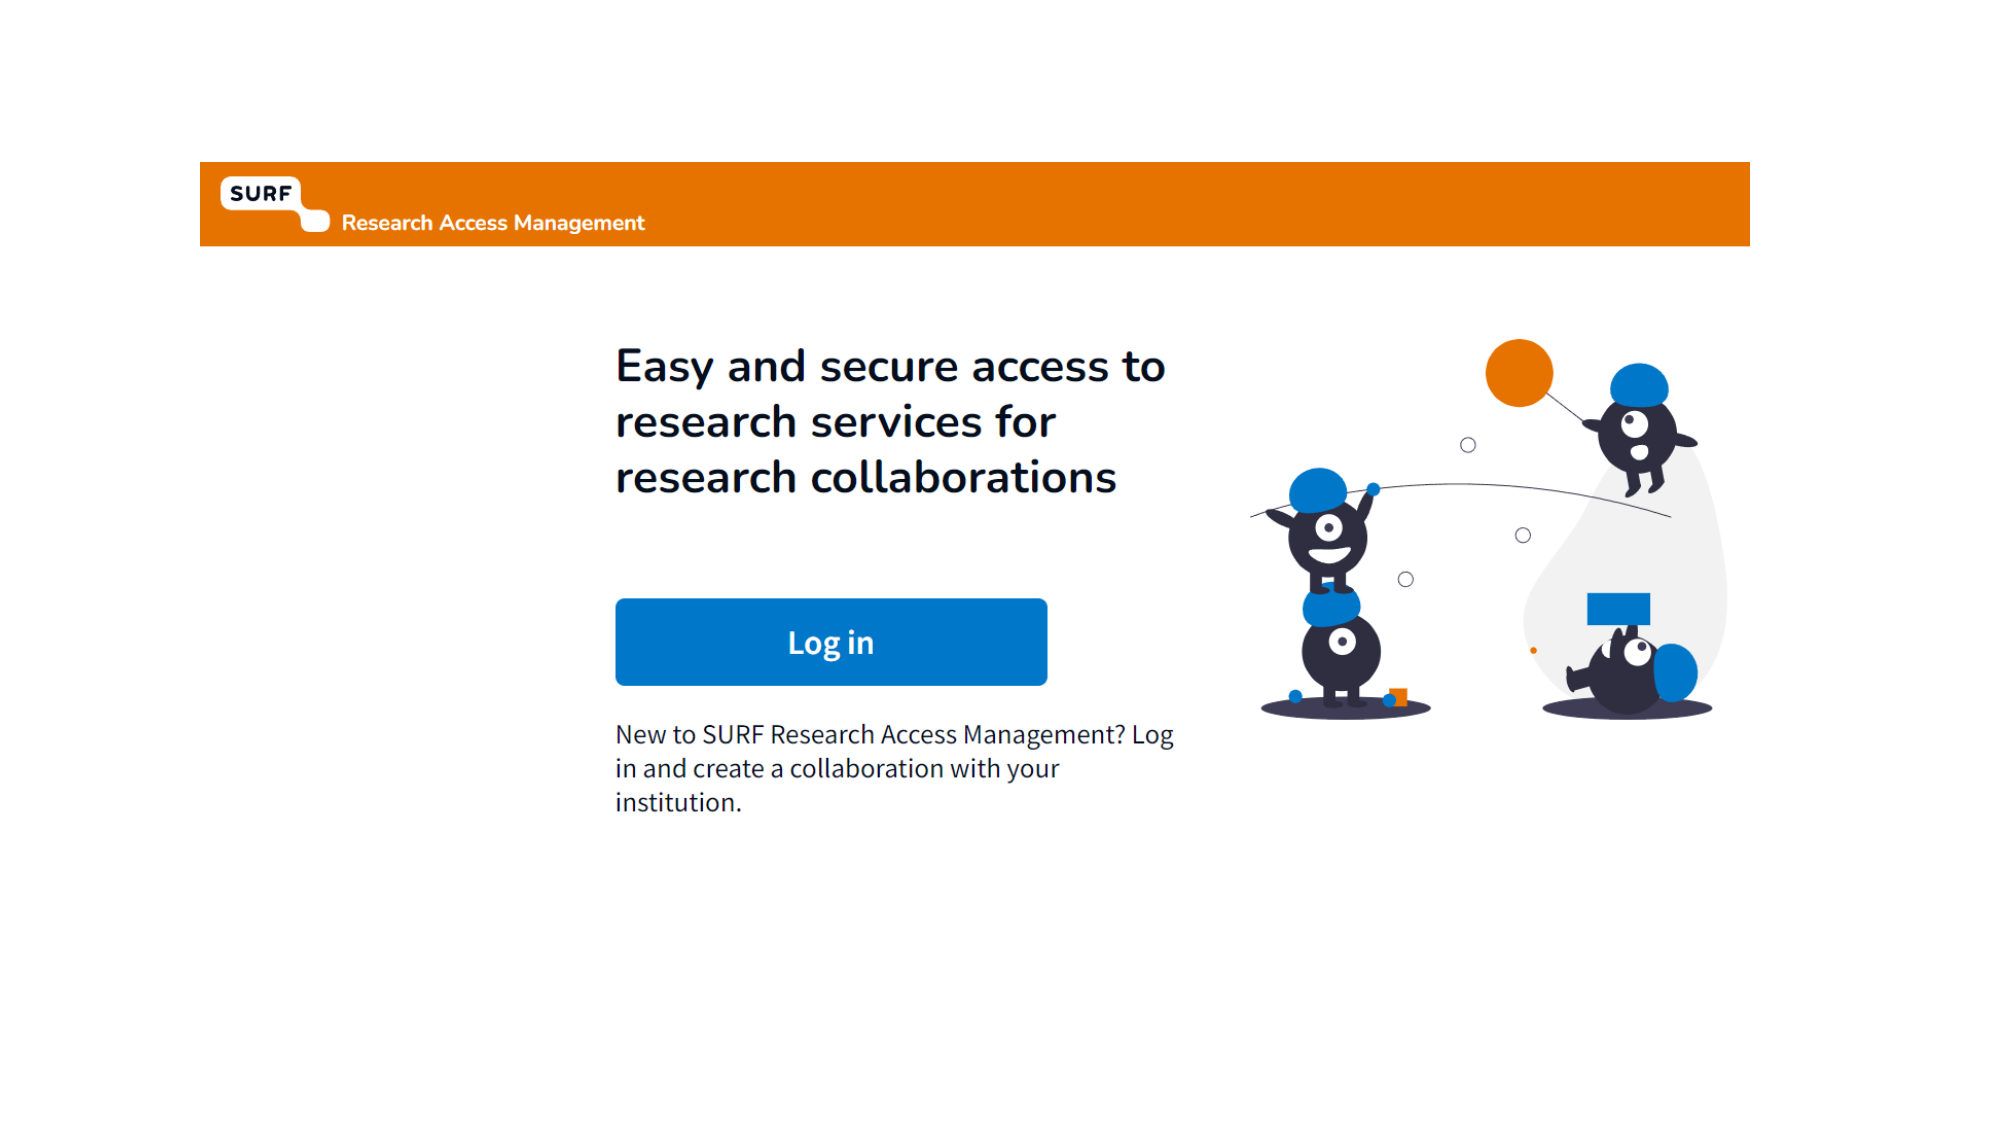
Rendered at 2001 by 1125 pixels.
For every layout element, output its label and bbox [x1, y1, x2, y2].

picture [199, 162, 1750, 868]
